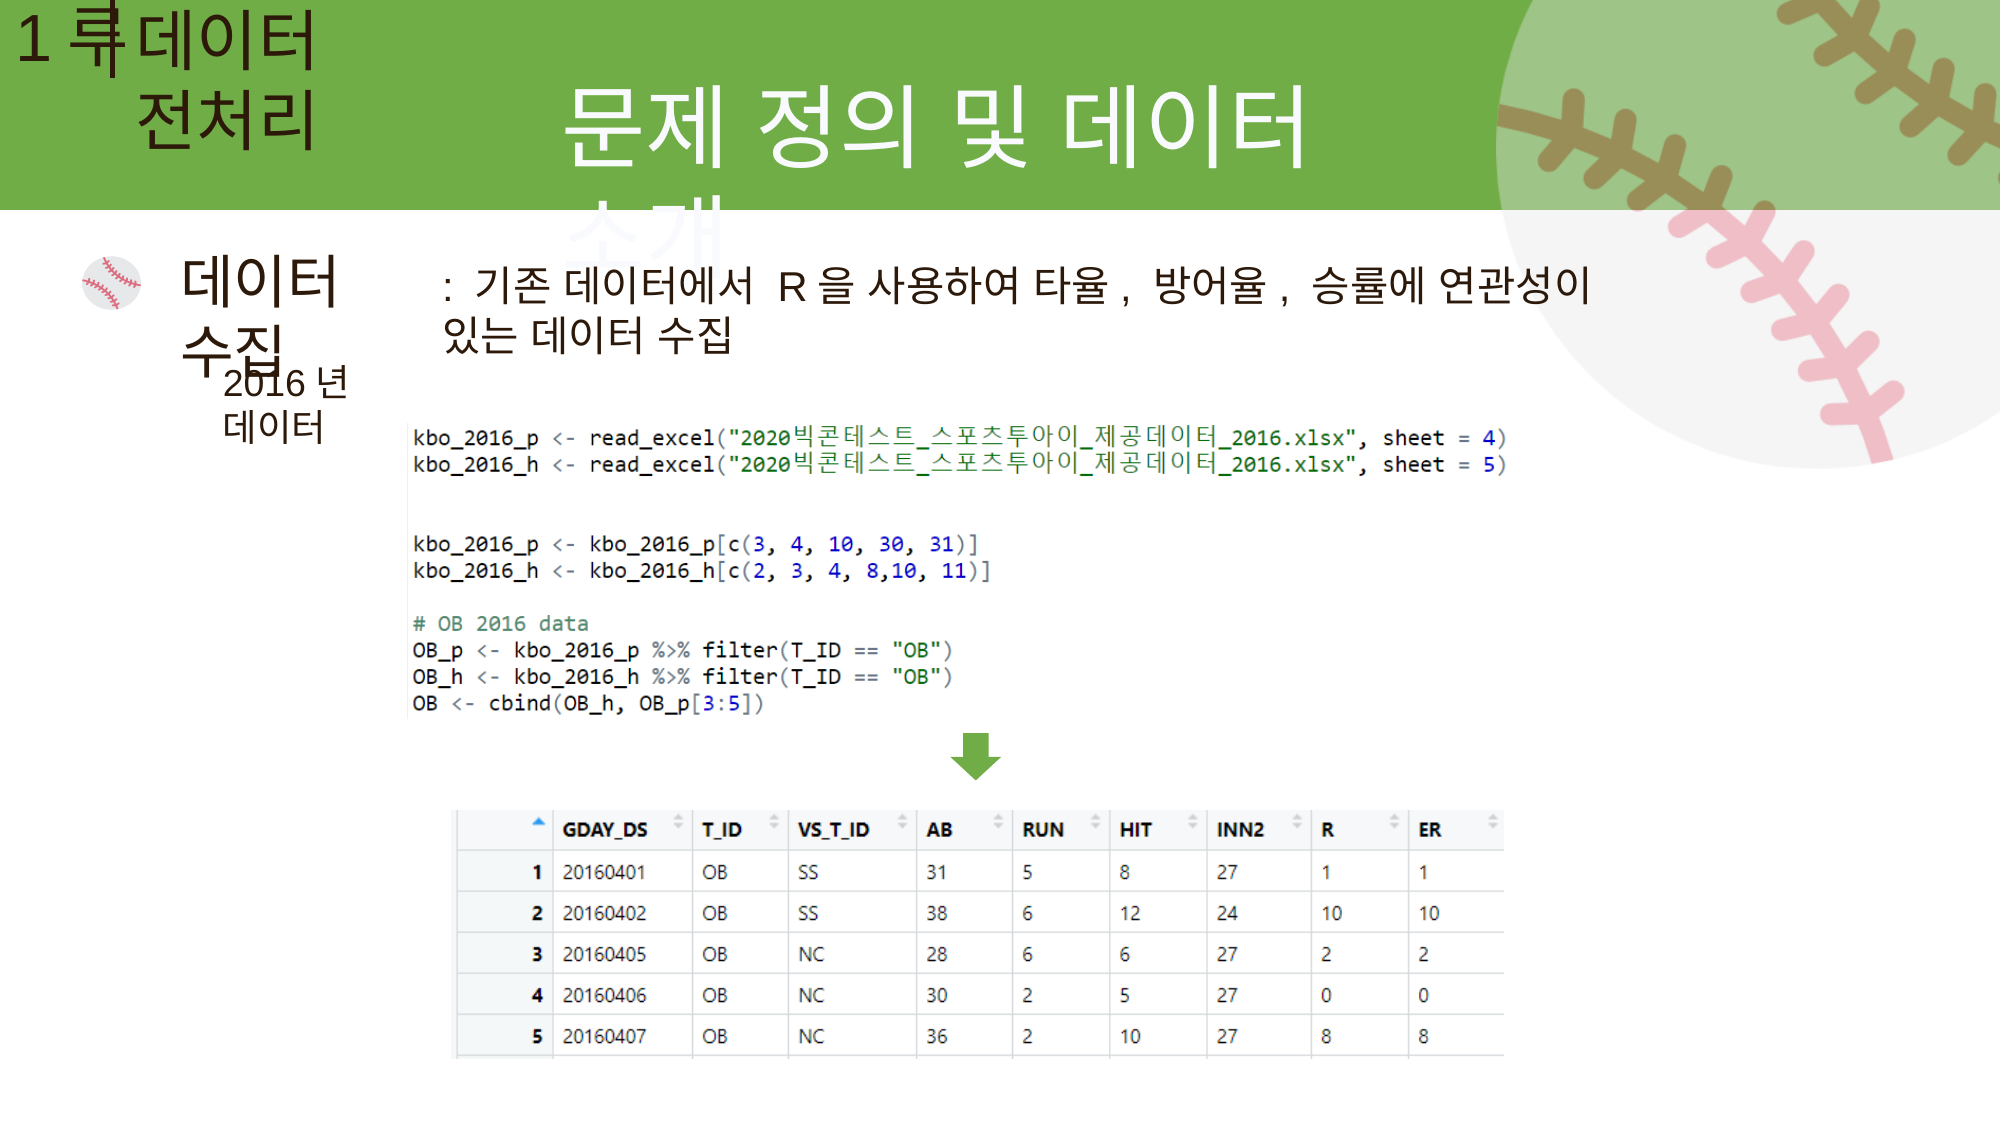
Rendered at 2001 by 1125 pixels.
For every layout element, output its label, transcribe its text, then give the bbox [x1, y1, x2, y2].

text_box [82, 237, 447, 324]
text_box [950, 733, 1002, 781]
text_box 데이터 전처리 [120, 0, 524, 166]
picture [450, 809, 1504, 1059]
text_box 2016년 데이터 [207, 351, 455, 457]
picture [407, 0, 2000, 719]
text_box 1루 [0, 0, 120, 82]
text_box : 기존 데이터에서 R을 사용하여 타율, 방어율, 승률에 연관성이 있는 데이터 수집 [427, 251, 1490, 367]
text_box [0, 0, 1490, 210]
text_box 문제 정의 및 데이터 소개 [546, 62, 1454, 251]
